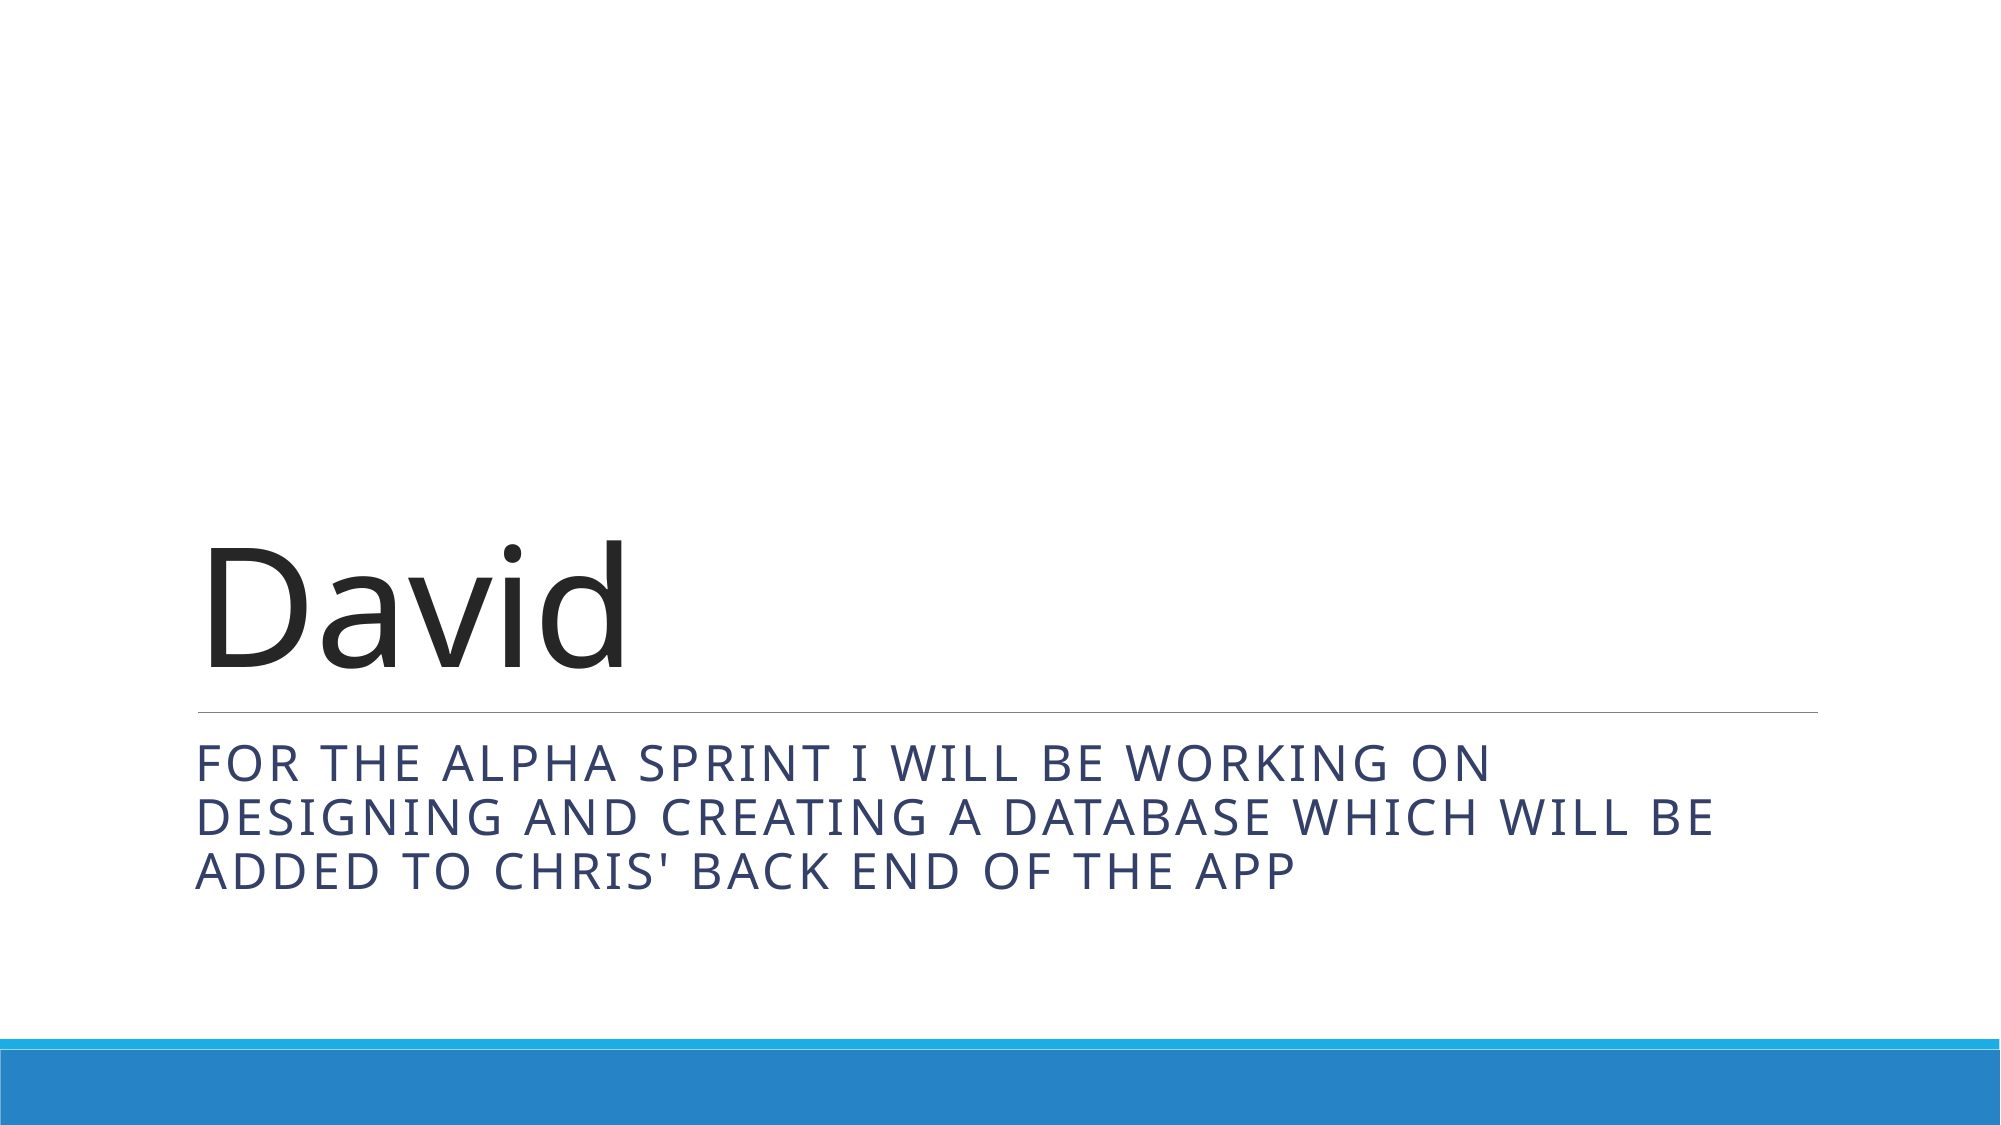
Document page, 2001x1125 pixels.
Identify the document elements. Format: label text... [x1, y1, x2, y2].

list For the alpha sprint I will be working on designing and creating a database which will be added to Chris' Back end of the app [180, 730, 1830, 918]
title David [180, 124, 1830, 710]
